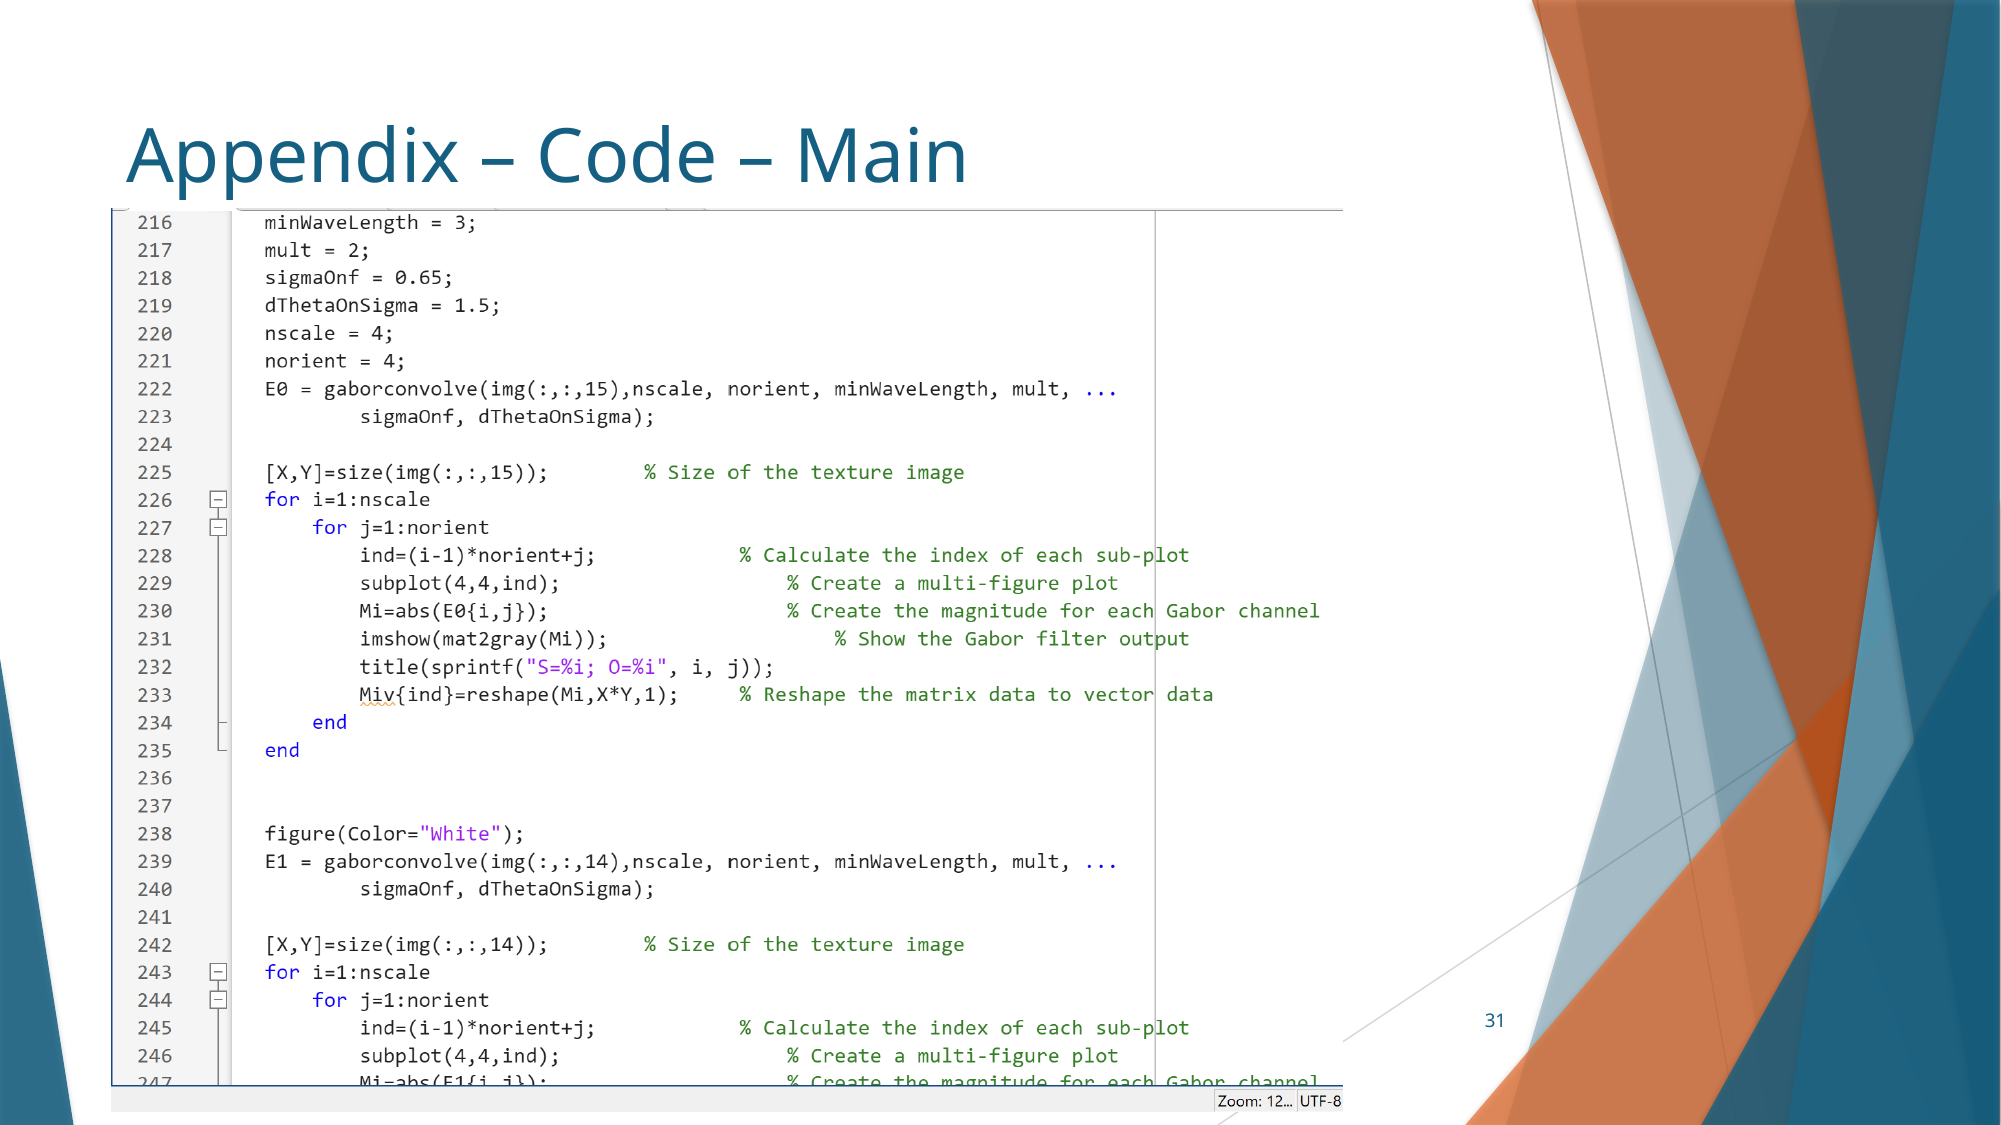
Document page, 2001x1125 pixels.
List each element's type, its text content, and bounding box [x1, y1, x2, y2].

picture [110, 207, 1344, 1113]
slide_number 31 [1409, 991, 1522, 1051]
title Appendix – Code – Main [111, 99, 1522, 317]
